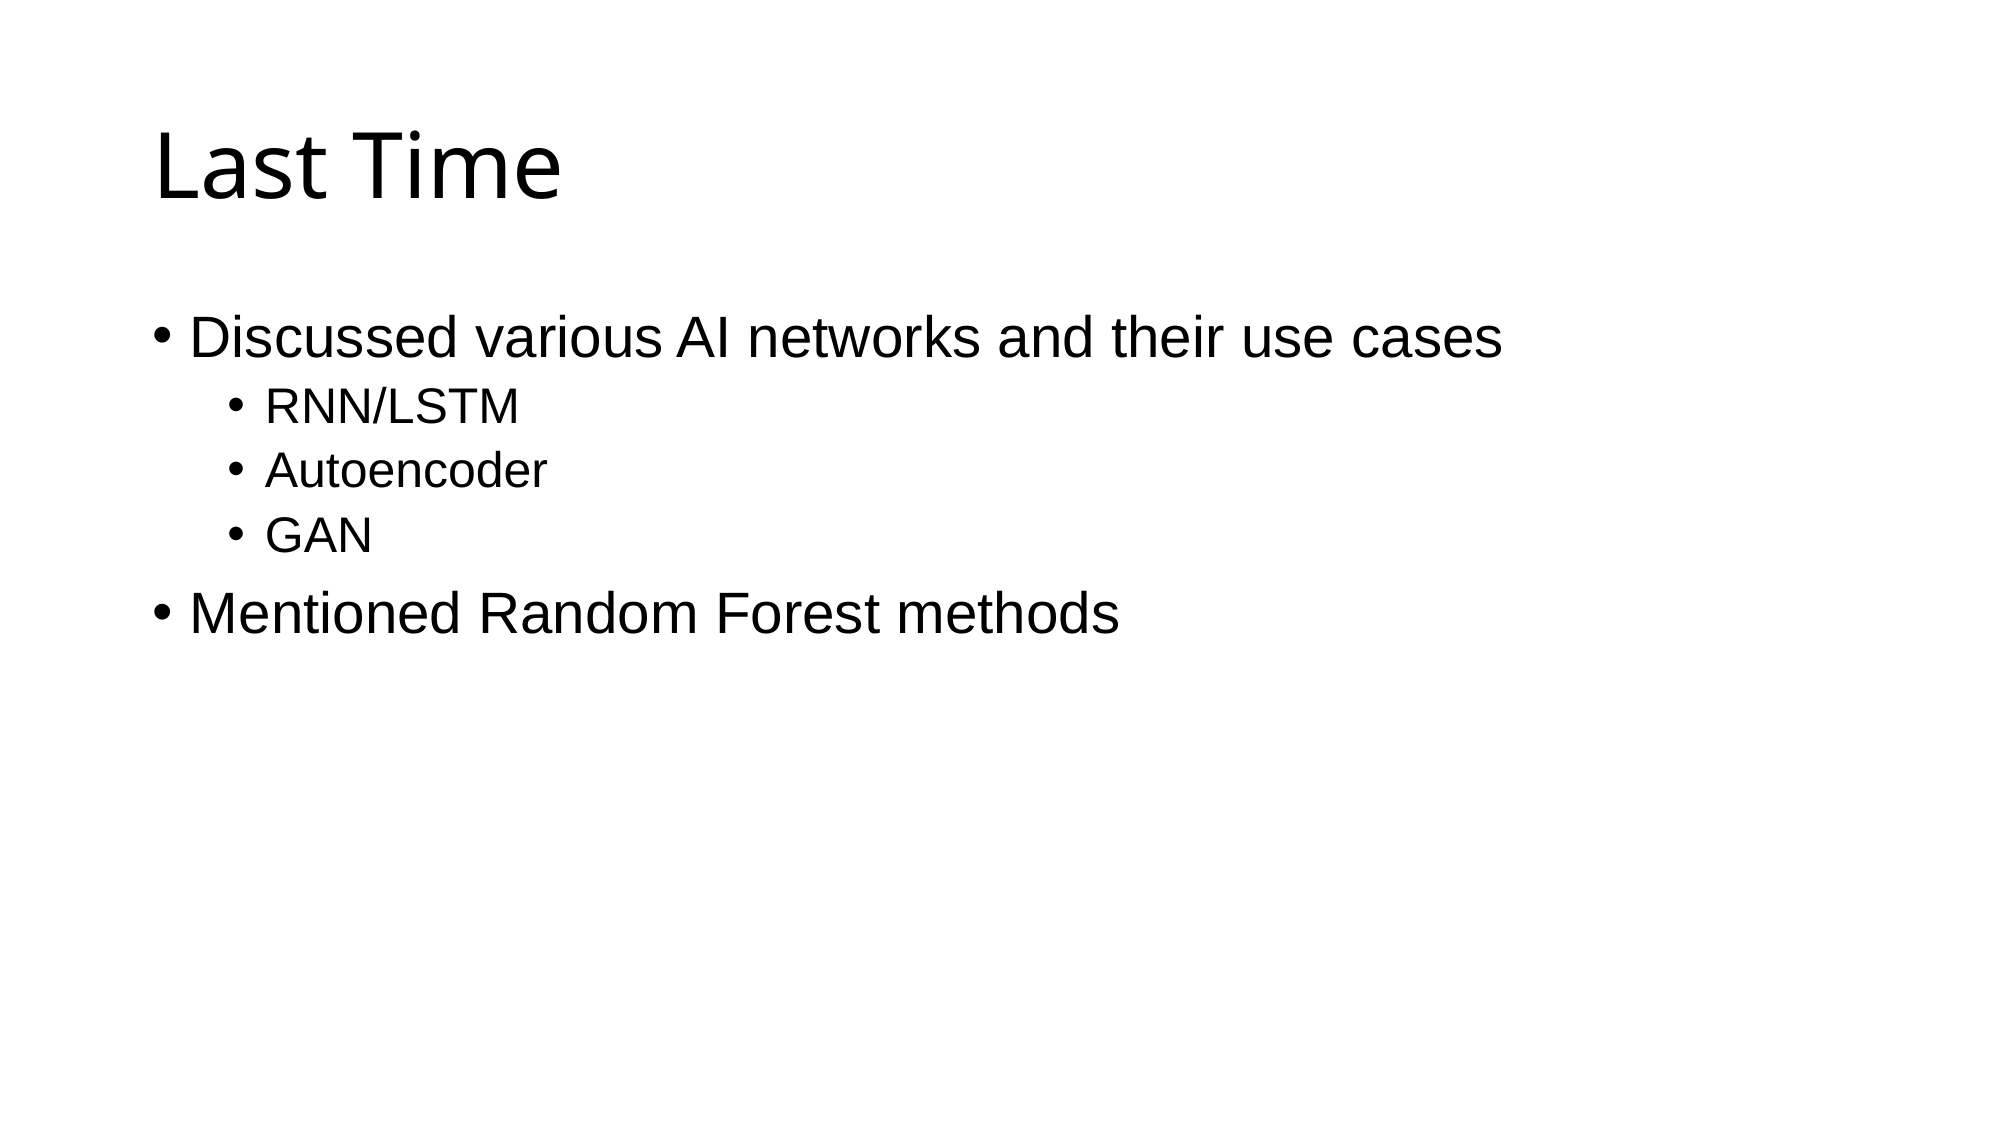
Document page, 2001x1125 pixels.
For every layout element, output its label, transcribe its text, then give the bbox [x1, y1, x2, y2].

list Discussed various AI networks and their use cases RNN/LSTM Autoencoder GAN Mentioned Random Forest methods [137, 299, 1863, 1014]
title Last Time [137, 59, 1863, 278]
